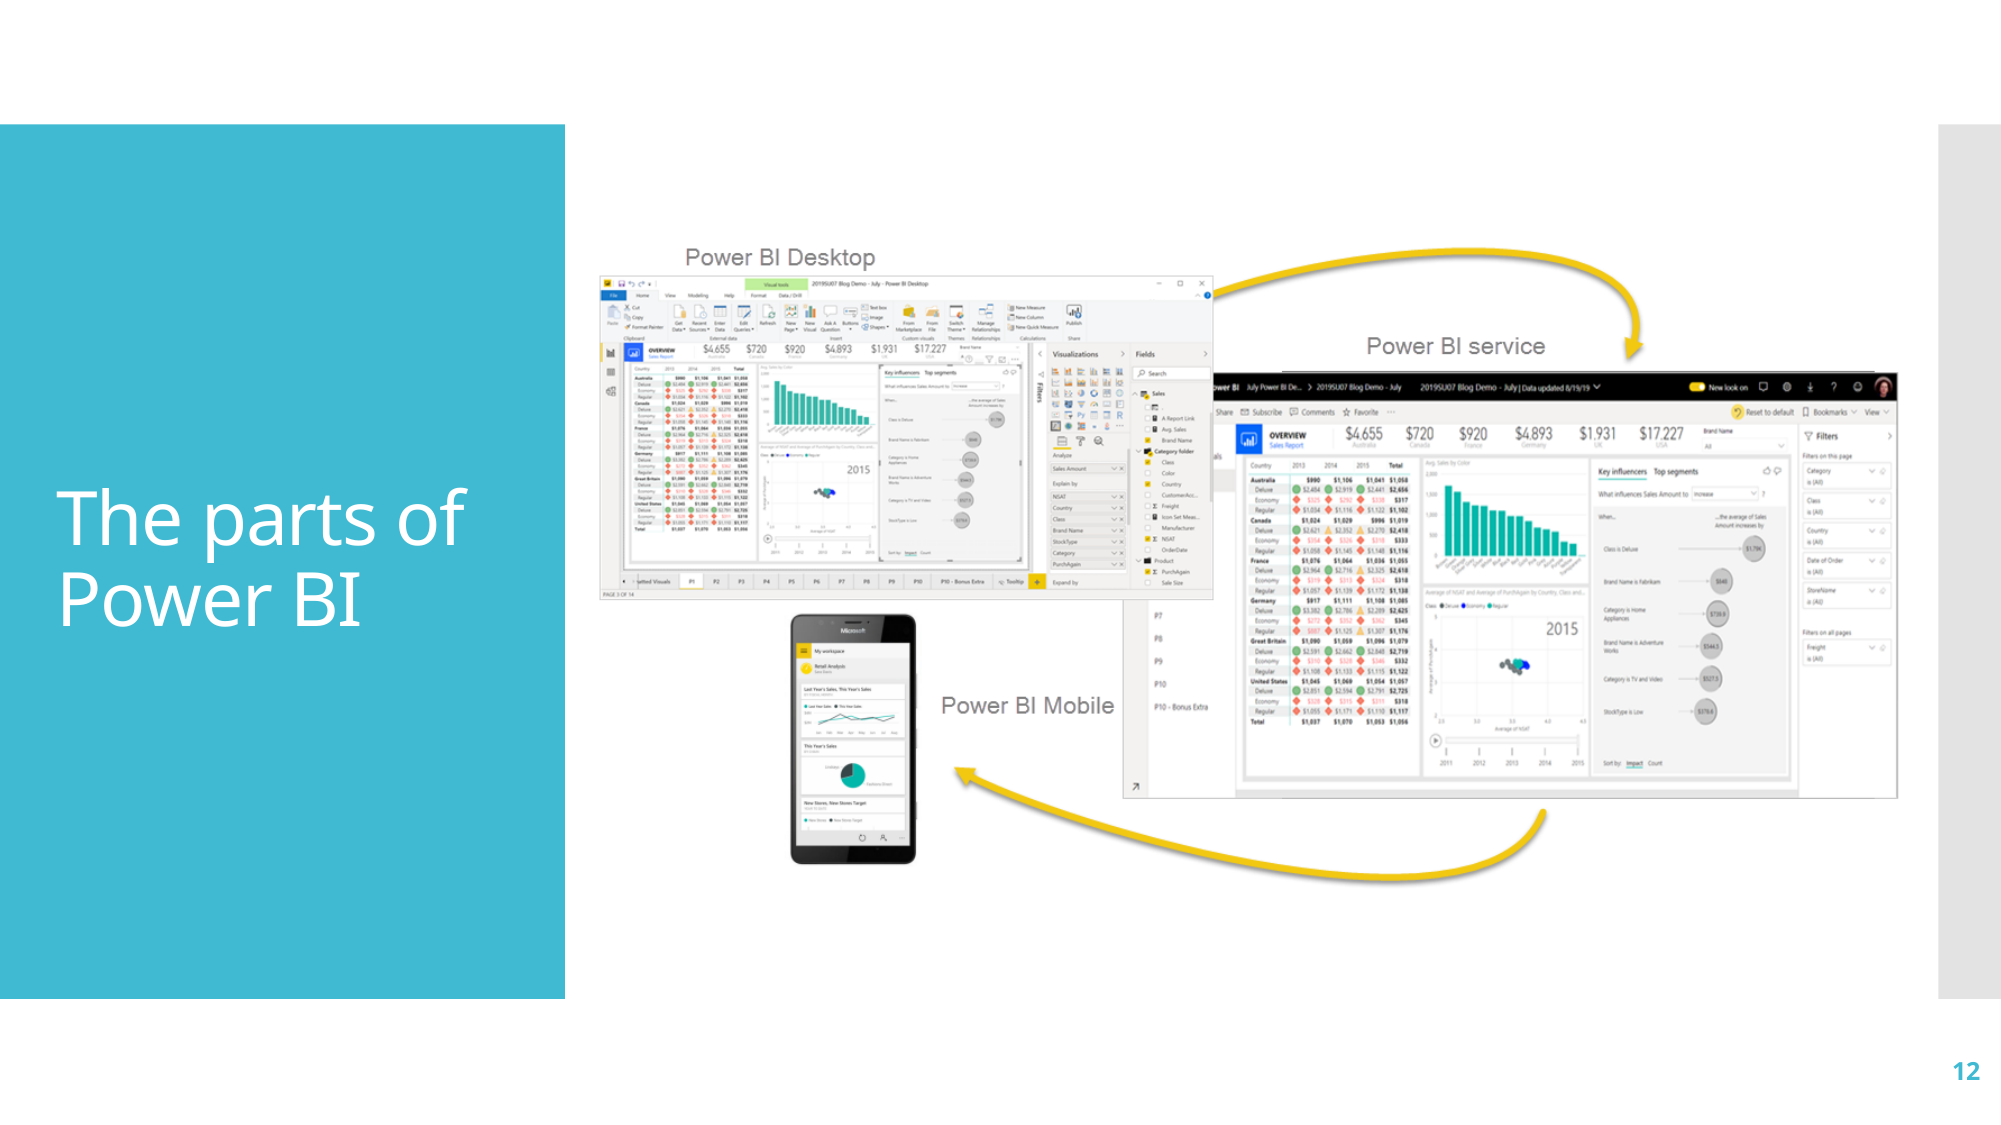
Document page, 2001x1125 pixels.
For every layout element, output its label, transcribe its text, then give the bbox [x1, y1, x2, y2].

slide_number 12 [1744, 1042, 1996, 1103]
title The parts of Power BI [41, 184, 525, 940]
picture [576, 224, 1923, 899]
